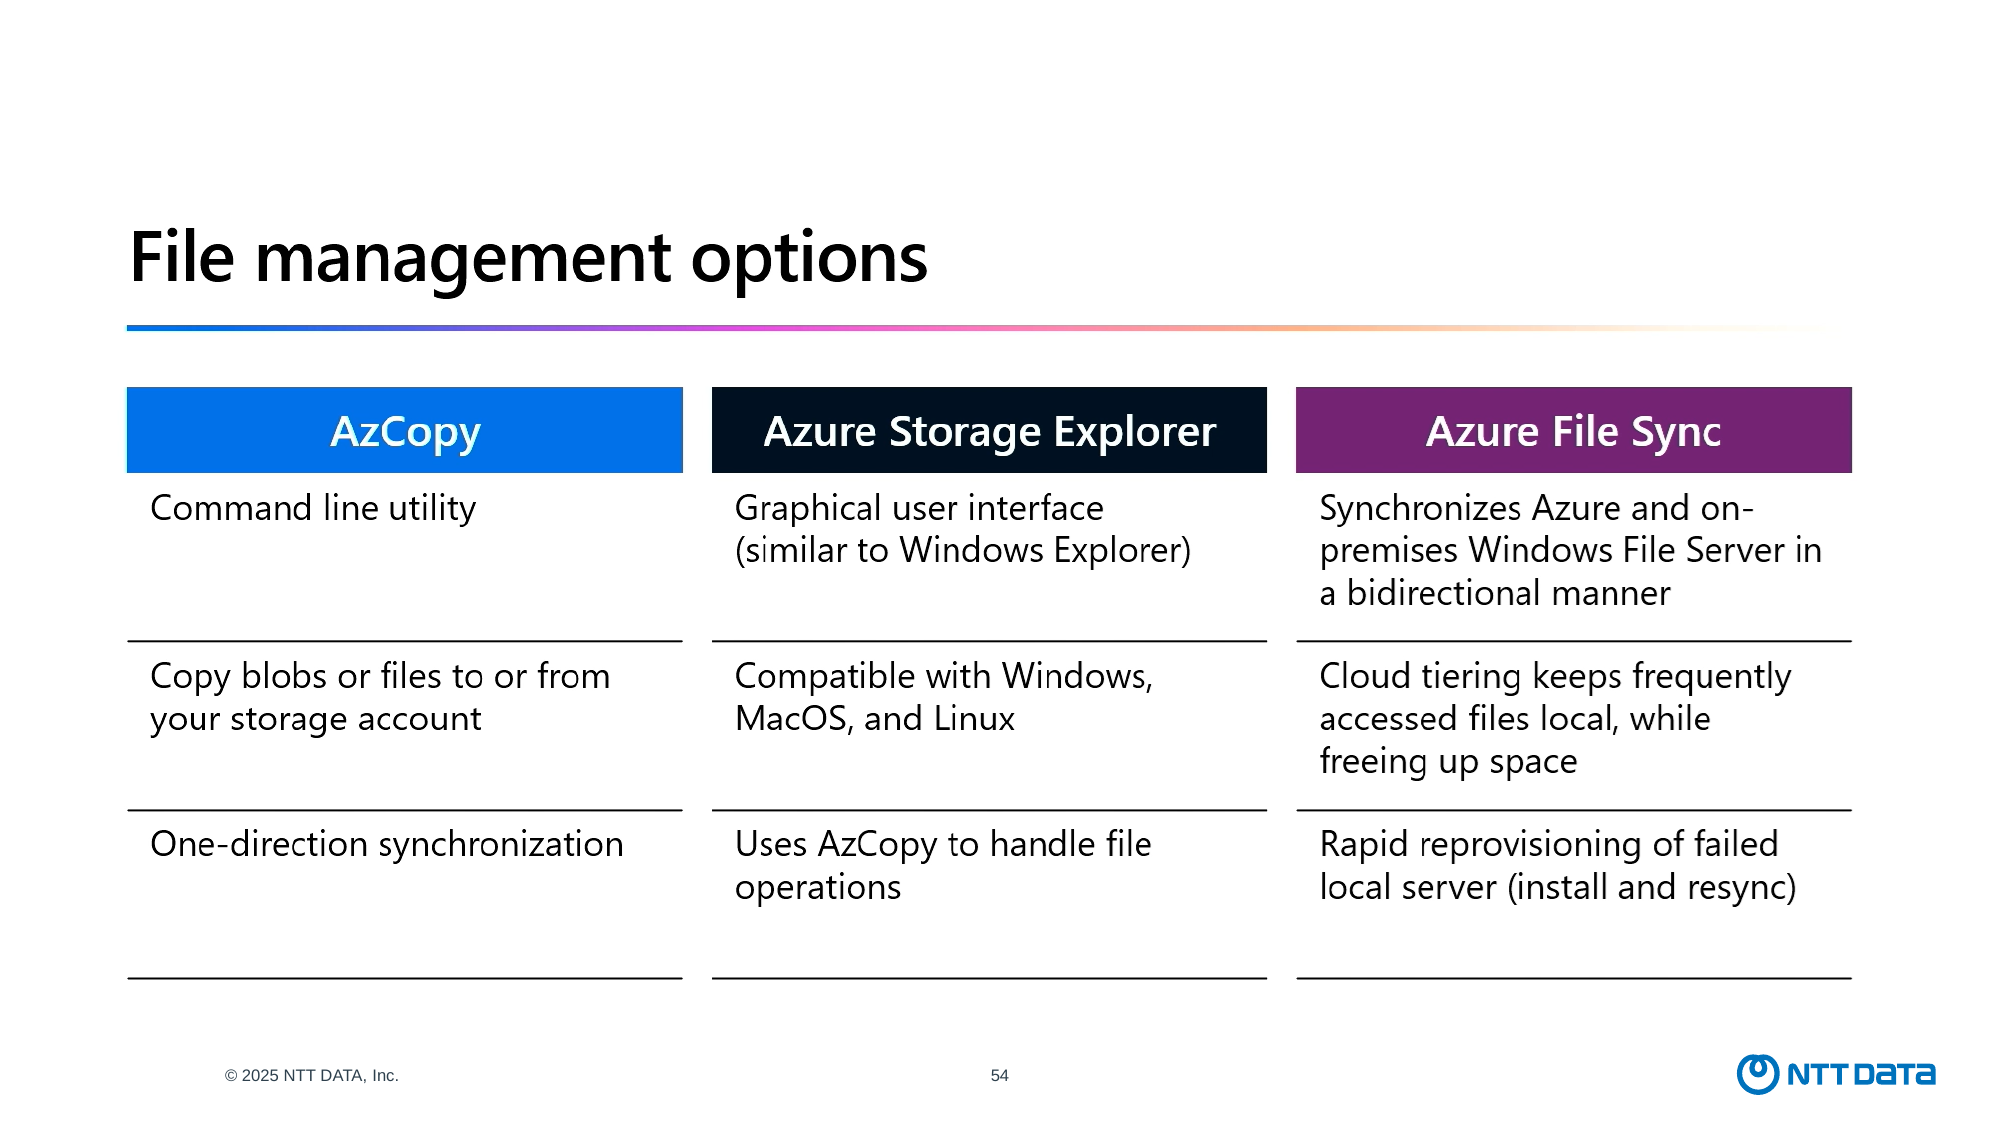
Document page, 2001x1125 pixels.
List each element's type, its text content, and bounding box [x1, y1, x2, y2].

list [105, 224, 1895, 1025]
footer © 2025 NTT DATA, Inc. [225, 1050, 901, 1101]
slide_number 54 [912, 1050, 1088, 1101]
